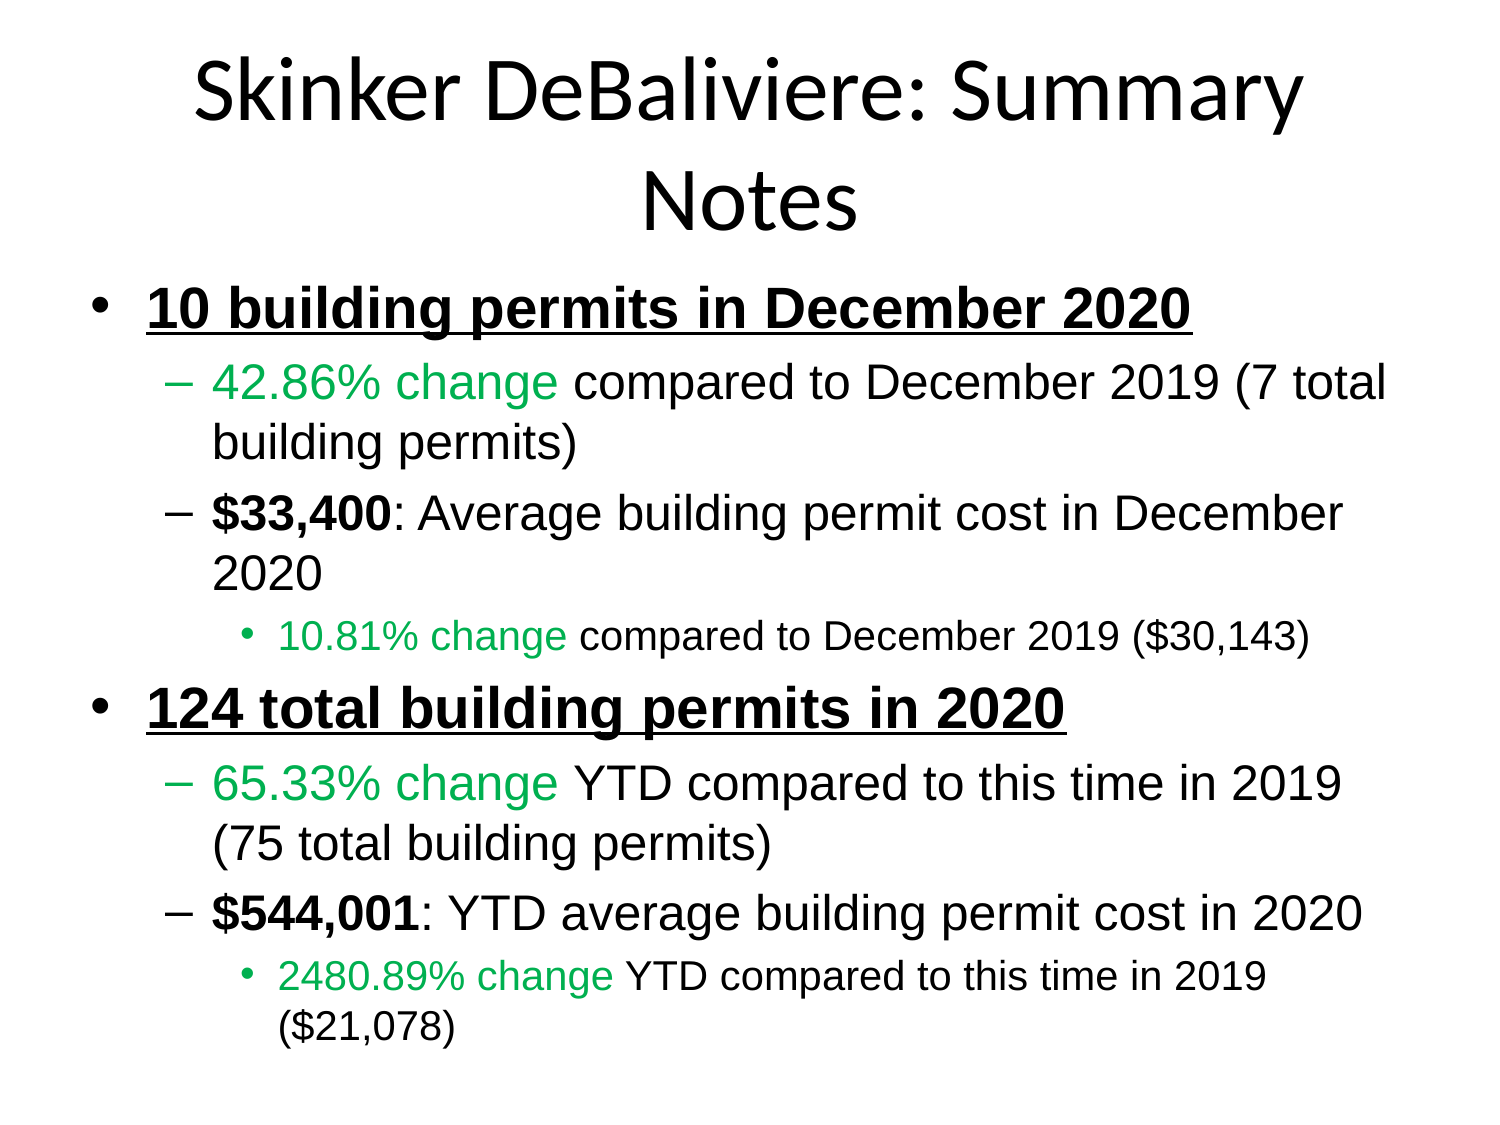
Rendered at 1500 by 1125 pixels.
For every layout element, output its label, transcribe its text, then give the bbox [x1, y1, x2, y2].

list 10 building permits in December 2020 42.86% change compared to December 2019 (7 total building permits) $33,400: Average building permit cost in December 2020 10.81% change compared to December 2019 ($30,143) 124 total building permits in 2020 65.33% change YTD compared to this time in 2019 (75 total building permits) $544,001: YTD average building permit cost in 2020 2480.89% change YTD compared to this time in 2019 ($21,078) [75, 262, 1425, 1005]
title Skinker DeBaliviere: Summary Notes [75, 45, 1425, 233]
